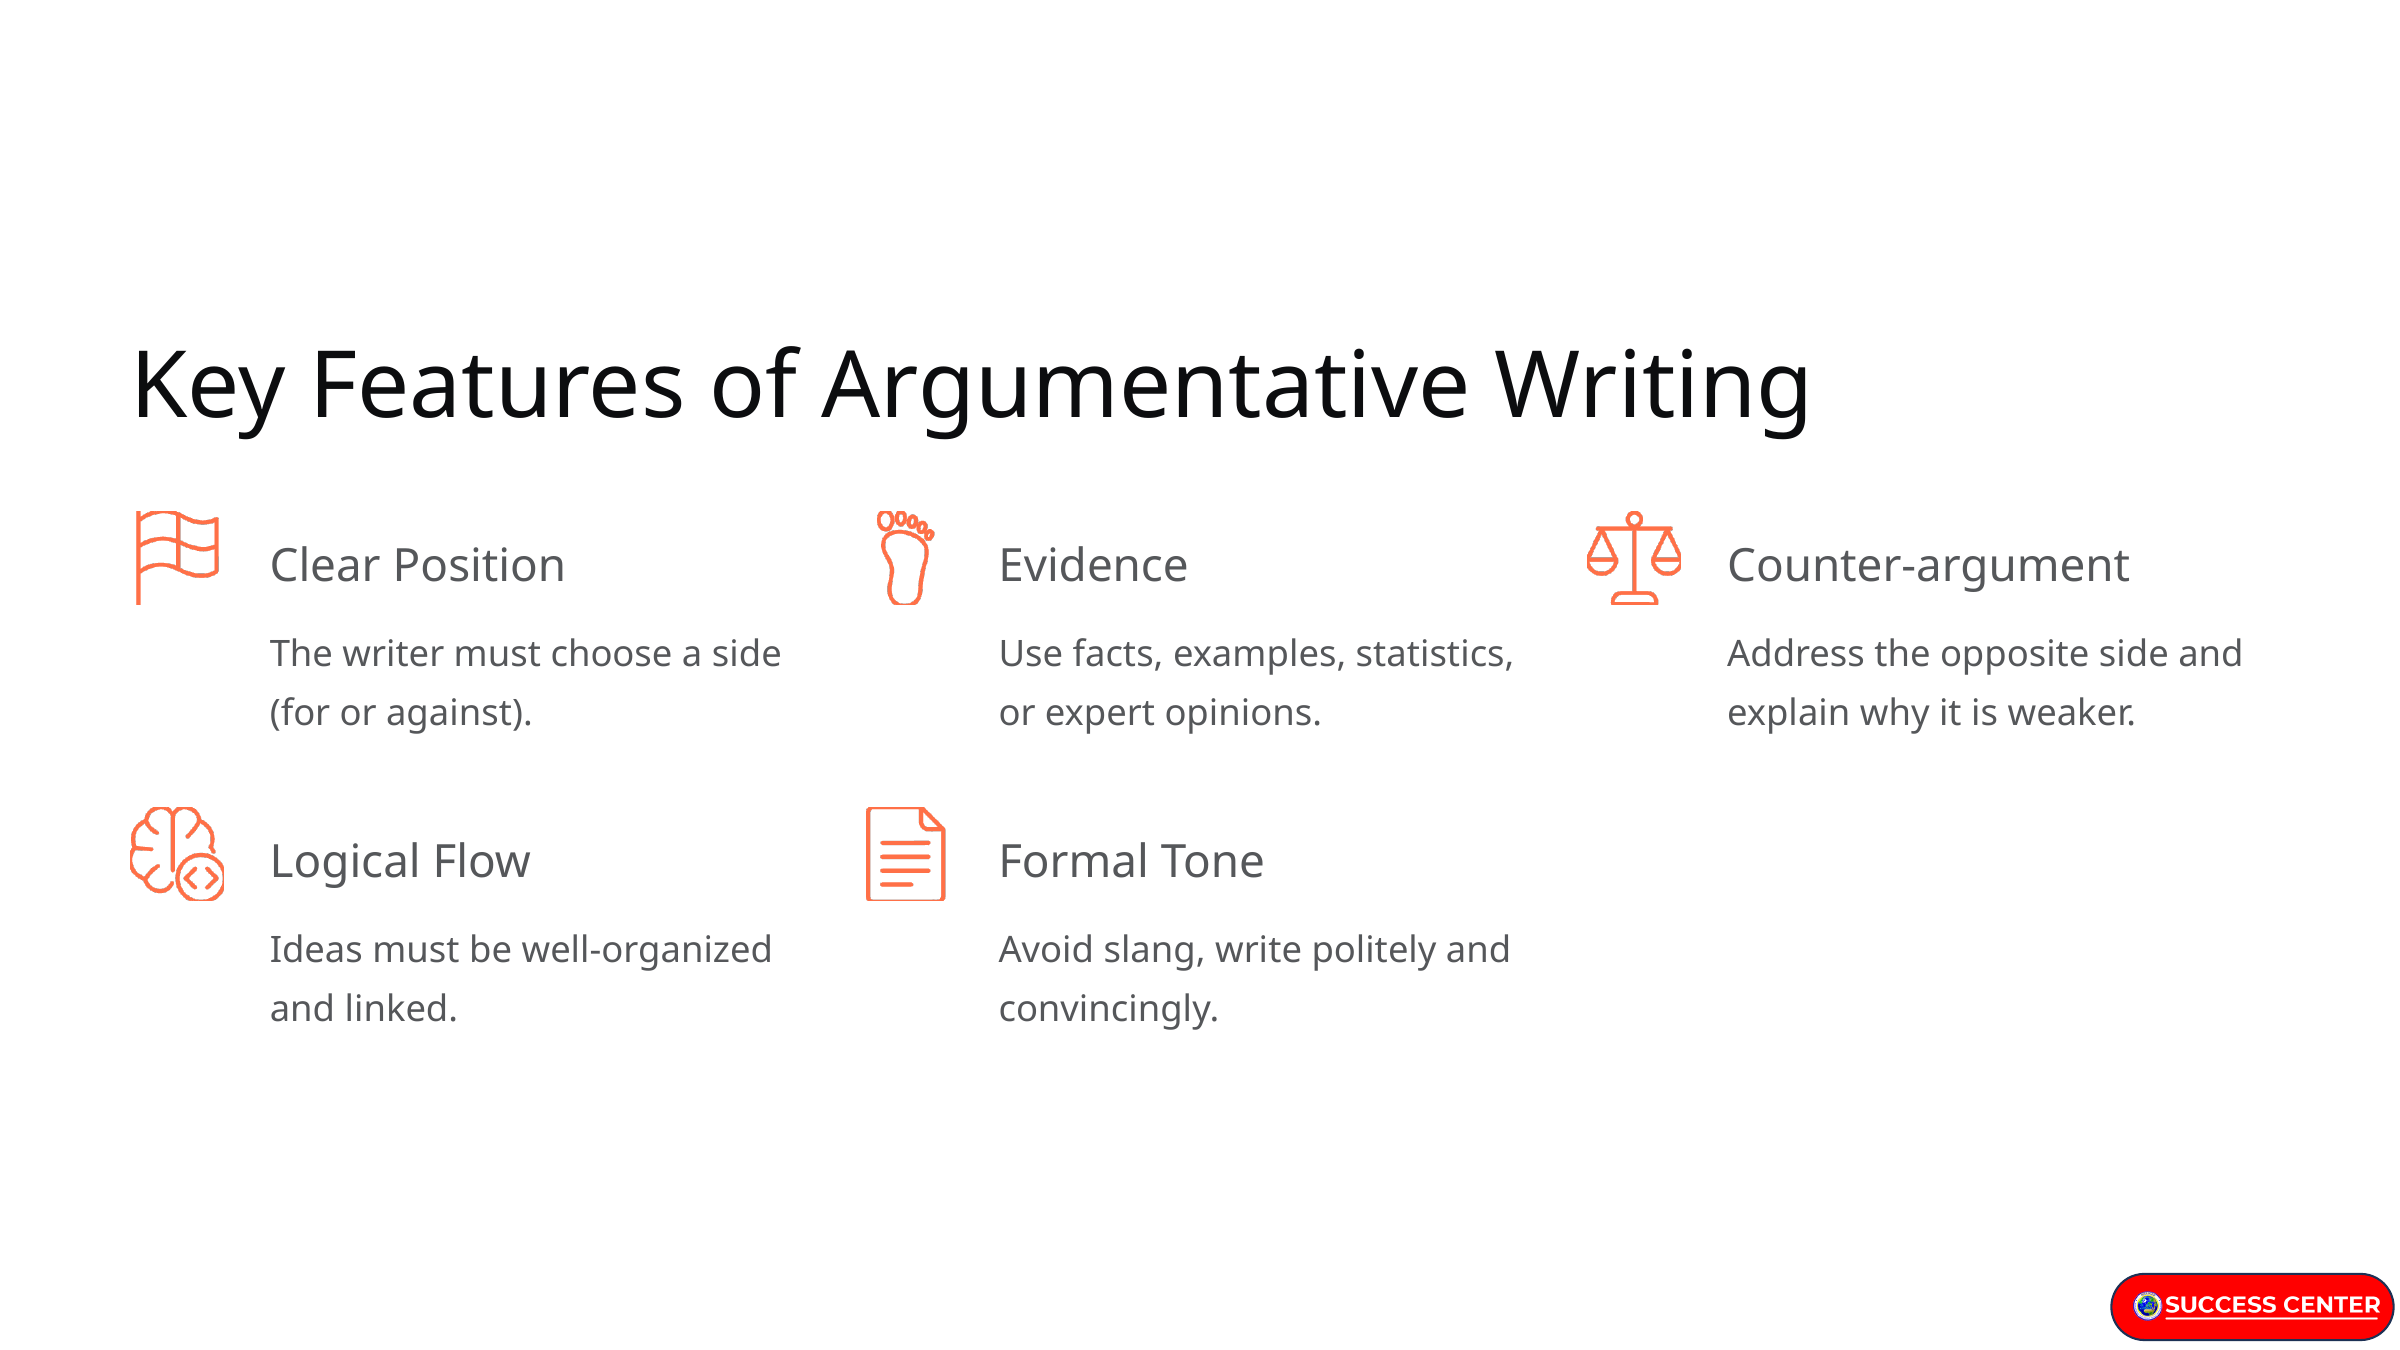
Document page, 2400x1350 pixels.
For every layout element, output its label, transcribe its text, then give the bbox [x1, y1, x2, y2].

text_box Address the opposite side and explain why it is weaker. [1727, 613, 2270, 733]
picture [1587, 511, 1681, 605]
text_box The writer must choose a side (for or against). [269, 613, 813, 733]
picture [858, 807, 952, 901]
text_box Ideas must be well-organized and linked. [269, 910, 813, 1030]
text_box Logical Flow [269, 829, 735, 888]
text_box Avoid slang, write politely and convincingly. [998, 910, 1542, 1030]
picture [130, 807, 224, 901]
picture [130, 511, 224, 605]
text_box Evidence [998, 533, 1464, 592]
text_box Use facts, examples, statistics, or expert opinions. [998, 613, 1542, 733]
picture [2101, 1160, 2390, 1350]
text_box Counter-argument [1727, 533, 2193, 592]
text_box Clear Position [269, 533, 735, 592]
text_box Formal Tone [998, 829, 1464, 888]
picture [858, 511, 952, 605]
text_box Key Features of Argumentative Writing [130, 320, 1823, 438]
